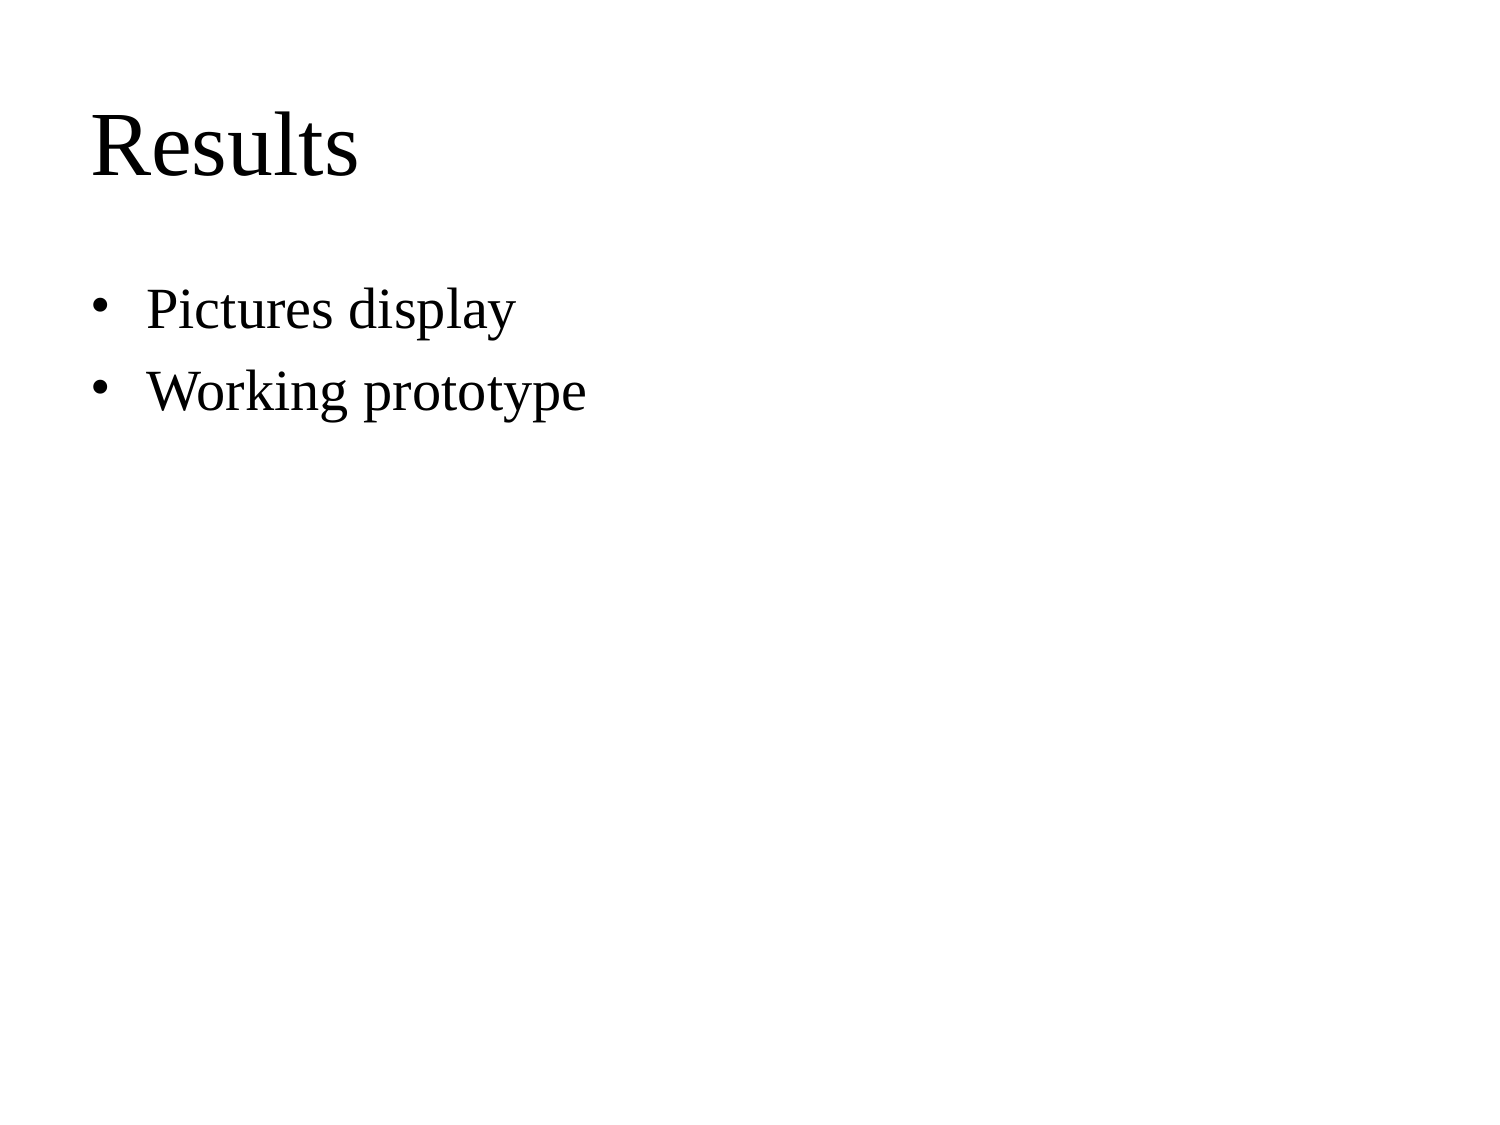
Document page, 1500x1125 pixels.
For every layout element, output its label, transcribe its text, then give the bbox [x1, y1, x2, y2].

list Pictures display Working prototype [75, 262, 1425, 1005]
title Results [75, 45, 1425, 233]
